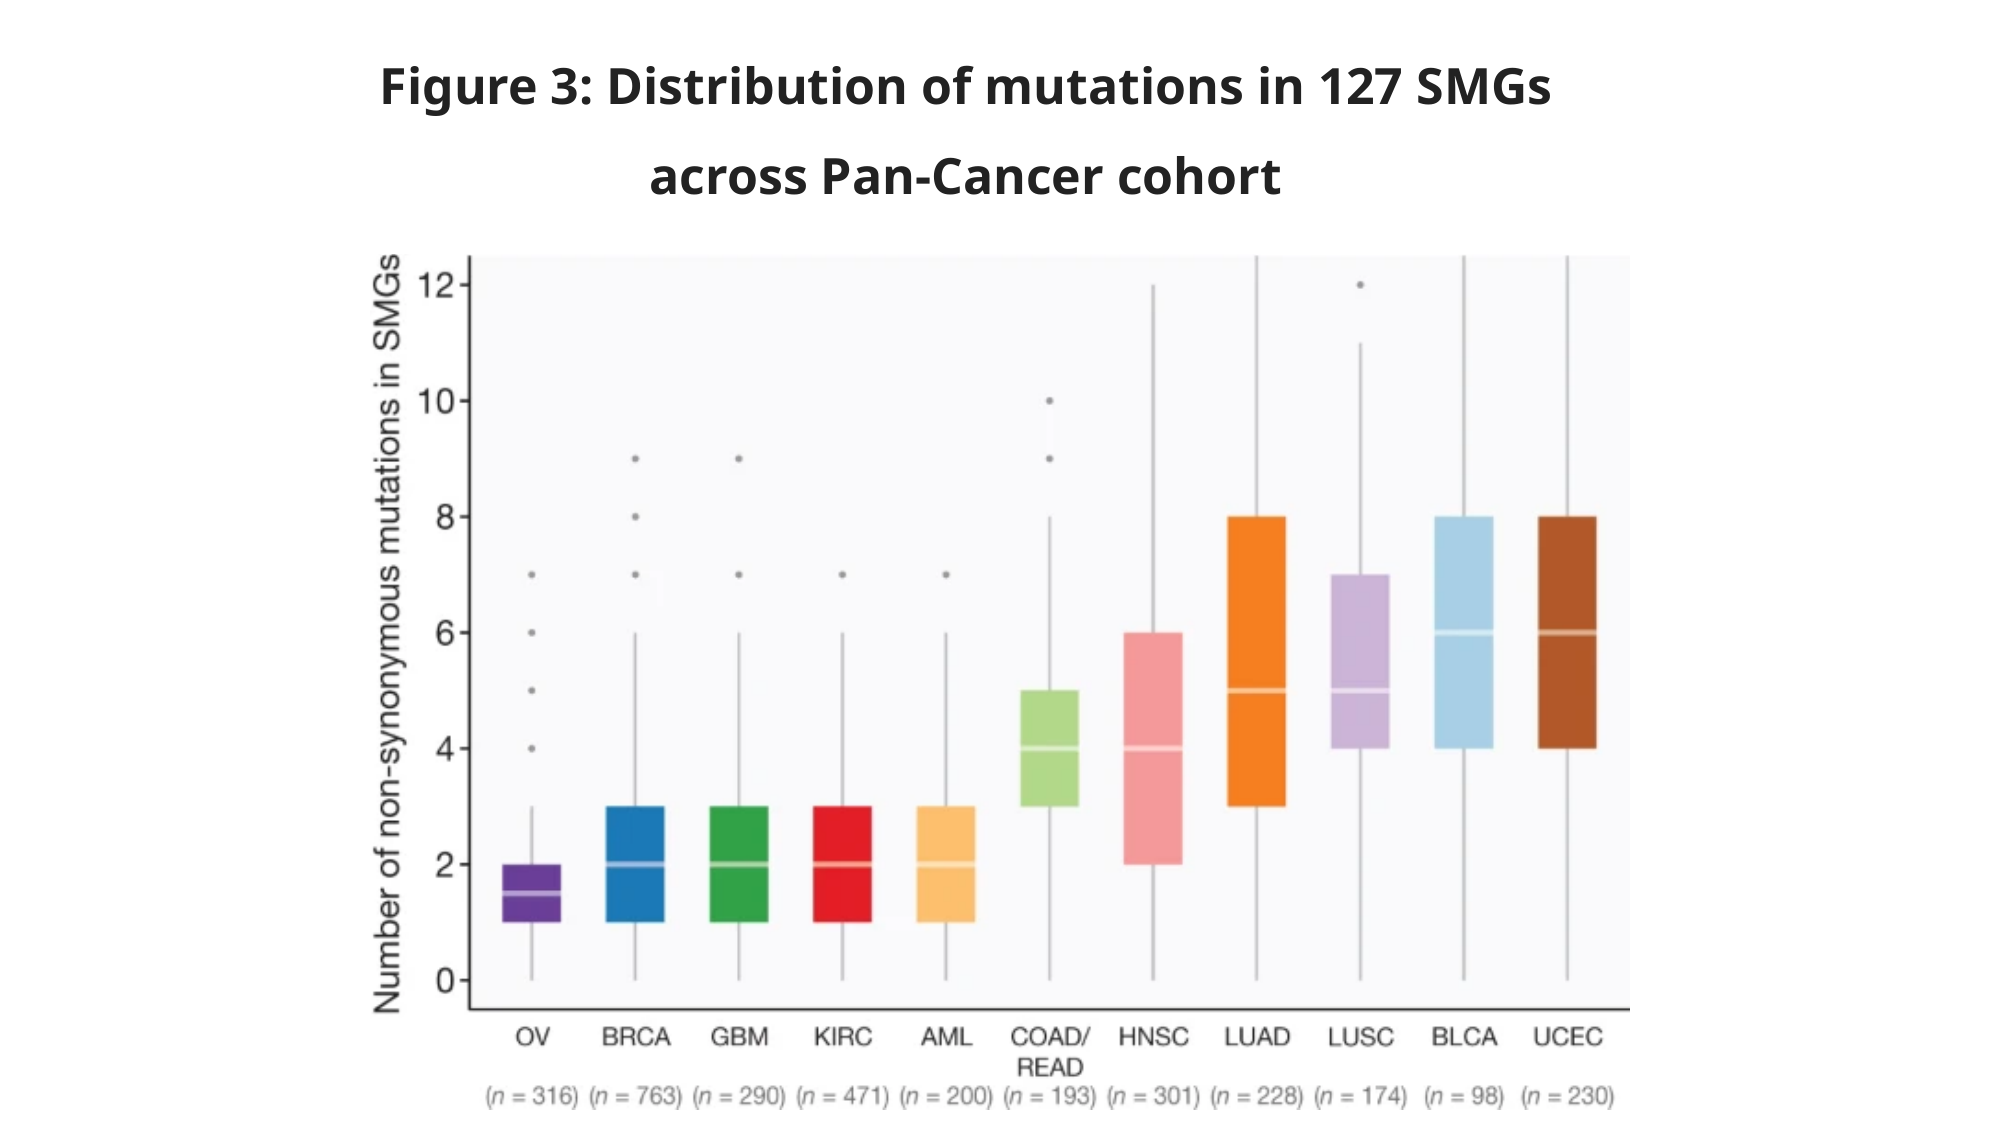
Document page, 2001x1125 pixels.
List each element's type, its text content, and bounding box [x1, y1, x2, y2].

text_box Figure 3: Distribution of mutations in 127 SMGs across Pan-Cancer cohort [317, 17, 1614, 212]
picture [370, 254, 1630, 1110]
